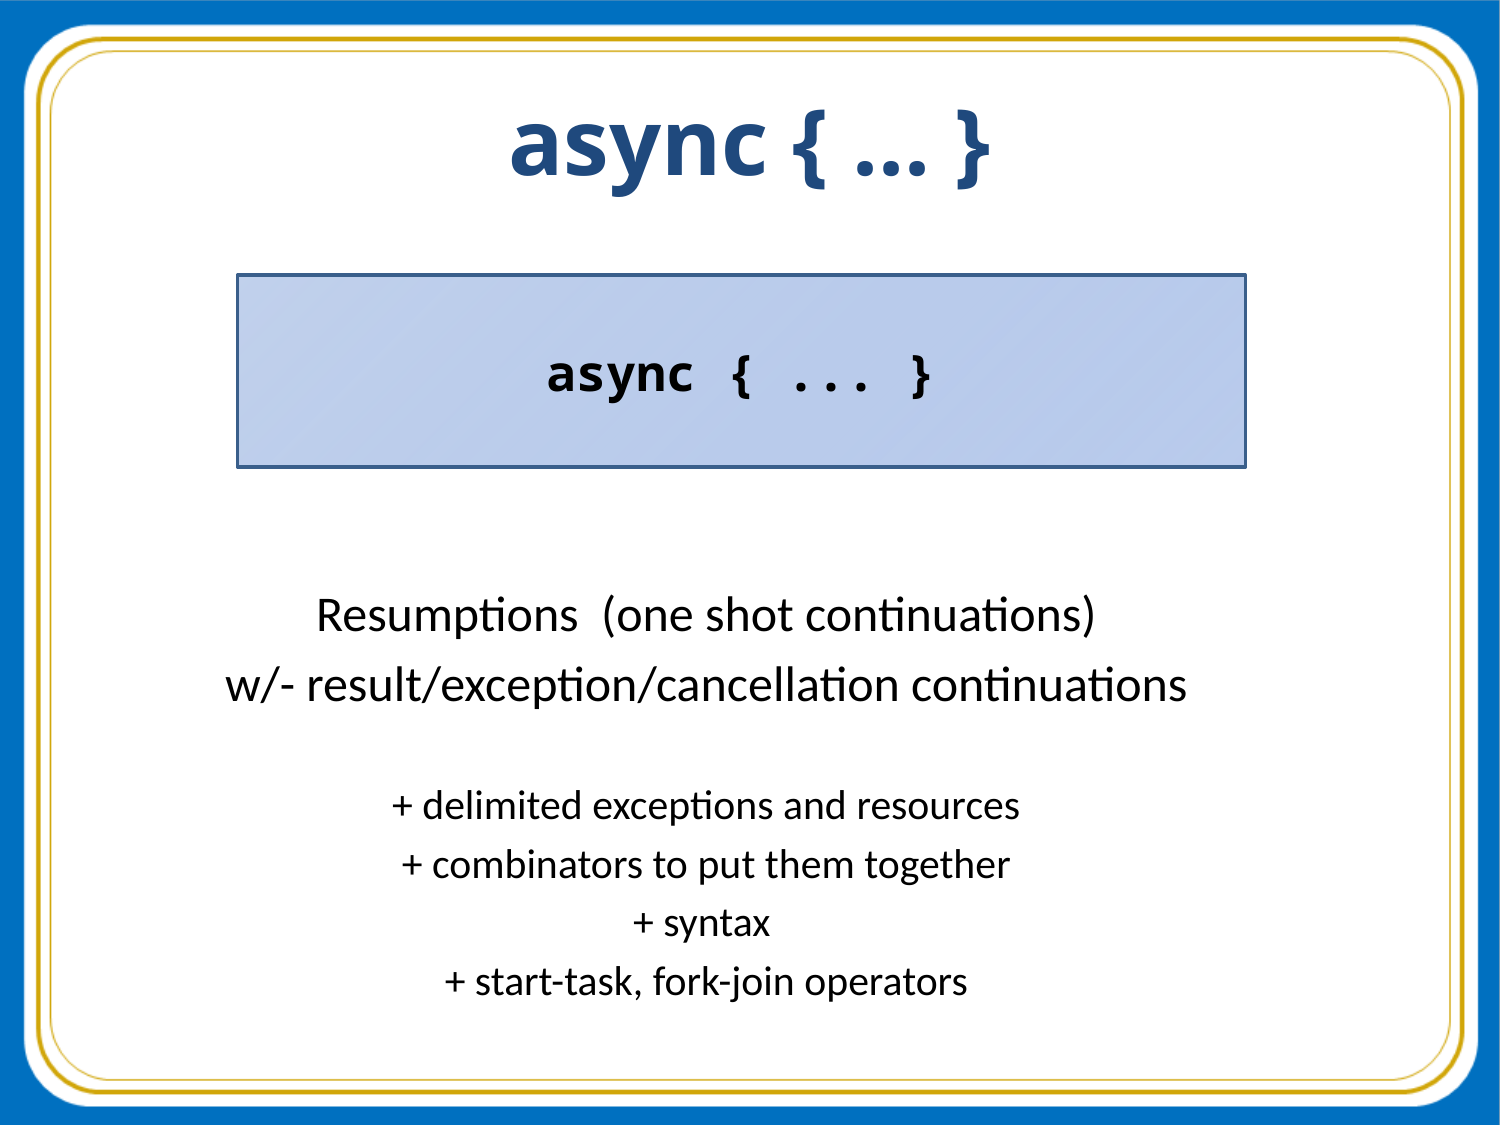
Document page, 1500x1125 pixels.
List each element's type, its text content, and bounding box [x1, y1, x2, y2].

text_box async { ... } [235, 273, 1247, 469]
picture [0, 0, 1500, 1125]
list Resumptions (one shot continuations) w/- result/exception/cancellation continuations + delimited exceptions and resources + combinators to put them together + syntax + start-task, fork-join operators [46, 574, 1367, 1005]
title async { ... } [75, 45, 1425, 233]
